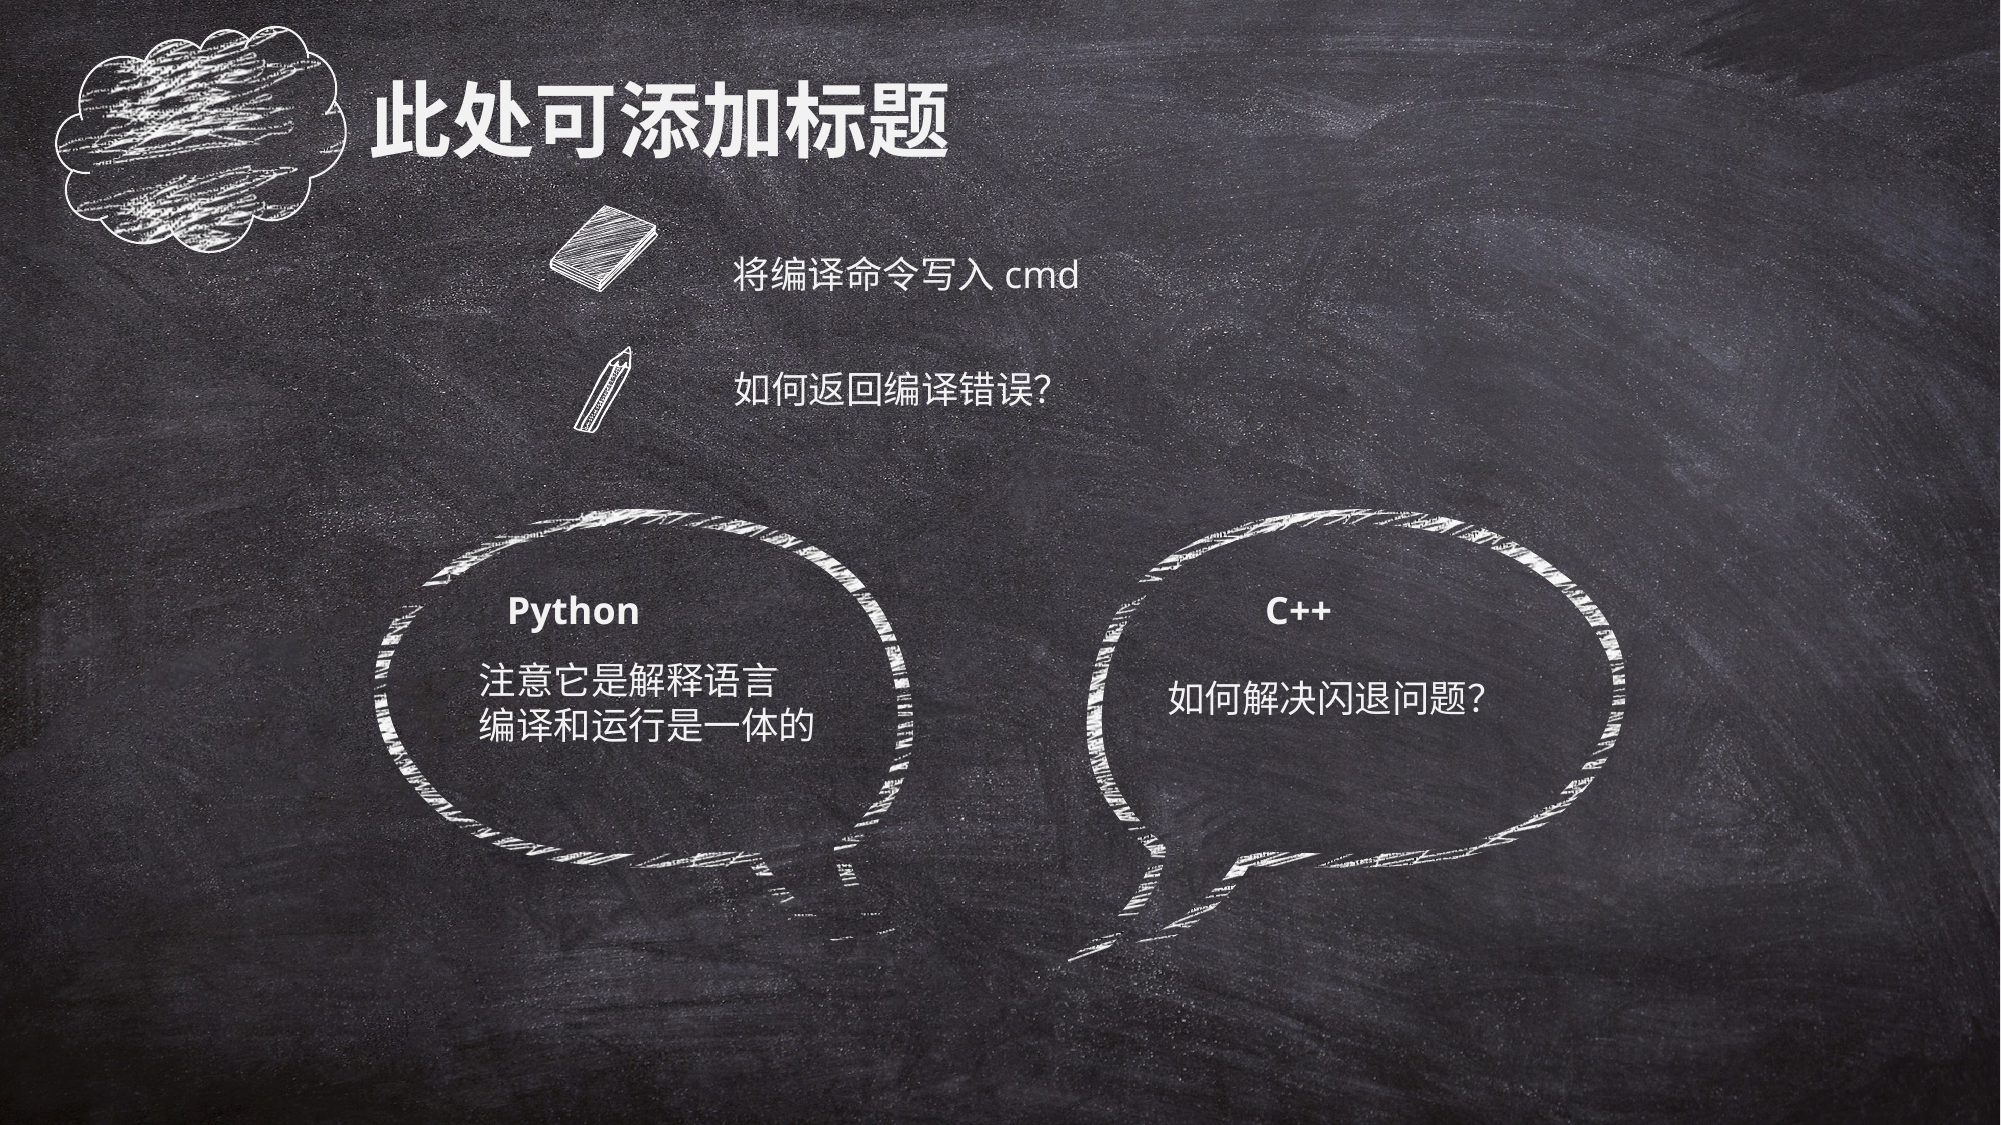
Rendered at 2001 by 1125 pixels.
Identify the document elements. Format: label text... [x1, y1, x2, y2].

text_box Python [492, 579, 825, 640]
text_box 如何解决闪退问题？ [1152, 667, 1564, 728]
text_box [55, 25, 347, 254]
text_box 此处可添加标题 [353, 60, 1303, 176]
text_box 将编译命令写入cmd [718, 243, 1561, 304]
text_box 如何返回编译错误？ [718, 359, 1562, 419]
text_box [573, 346, 632, 434]
text_box [549, 205, 659, 293]
text_box 注意它是解释语言 编译和运行是一体的 [464, 649, 876, 755]
text_box [374, 509, 942, 975]
picture [0, 0, 2001, 1125]
text_box C++ [1250, 579, 1466, 640]
text_box [1057, 509, 1626, 975]
